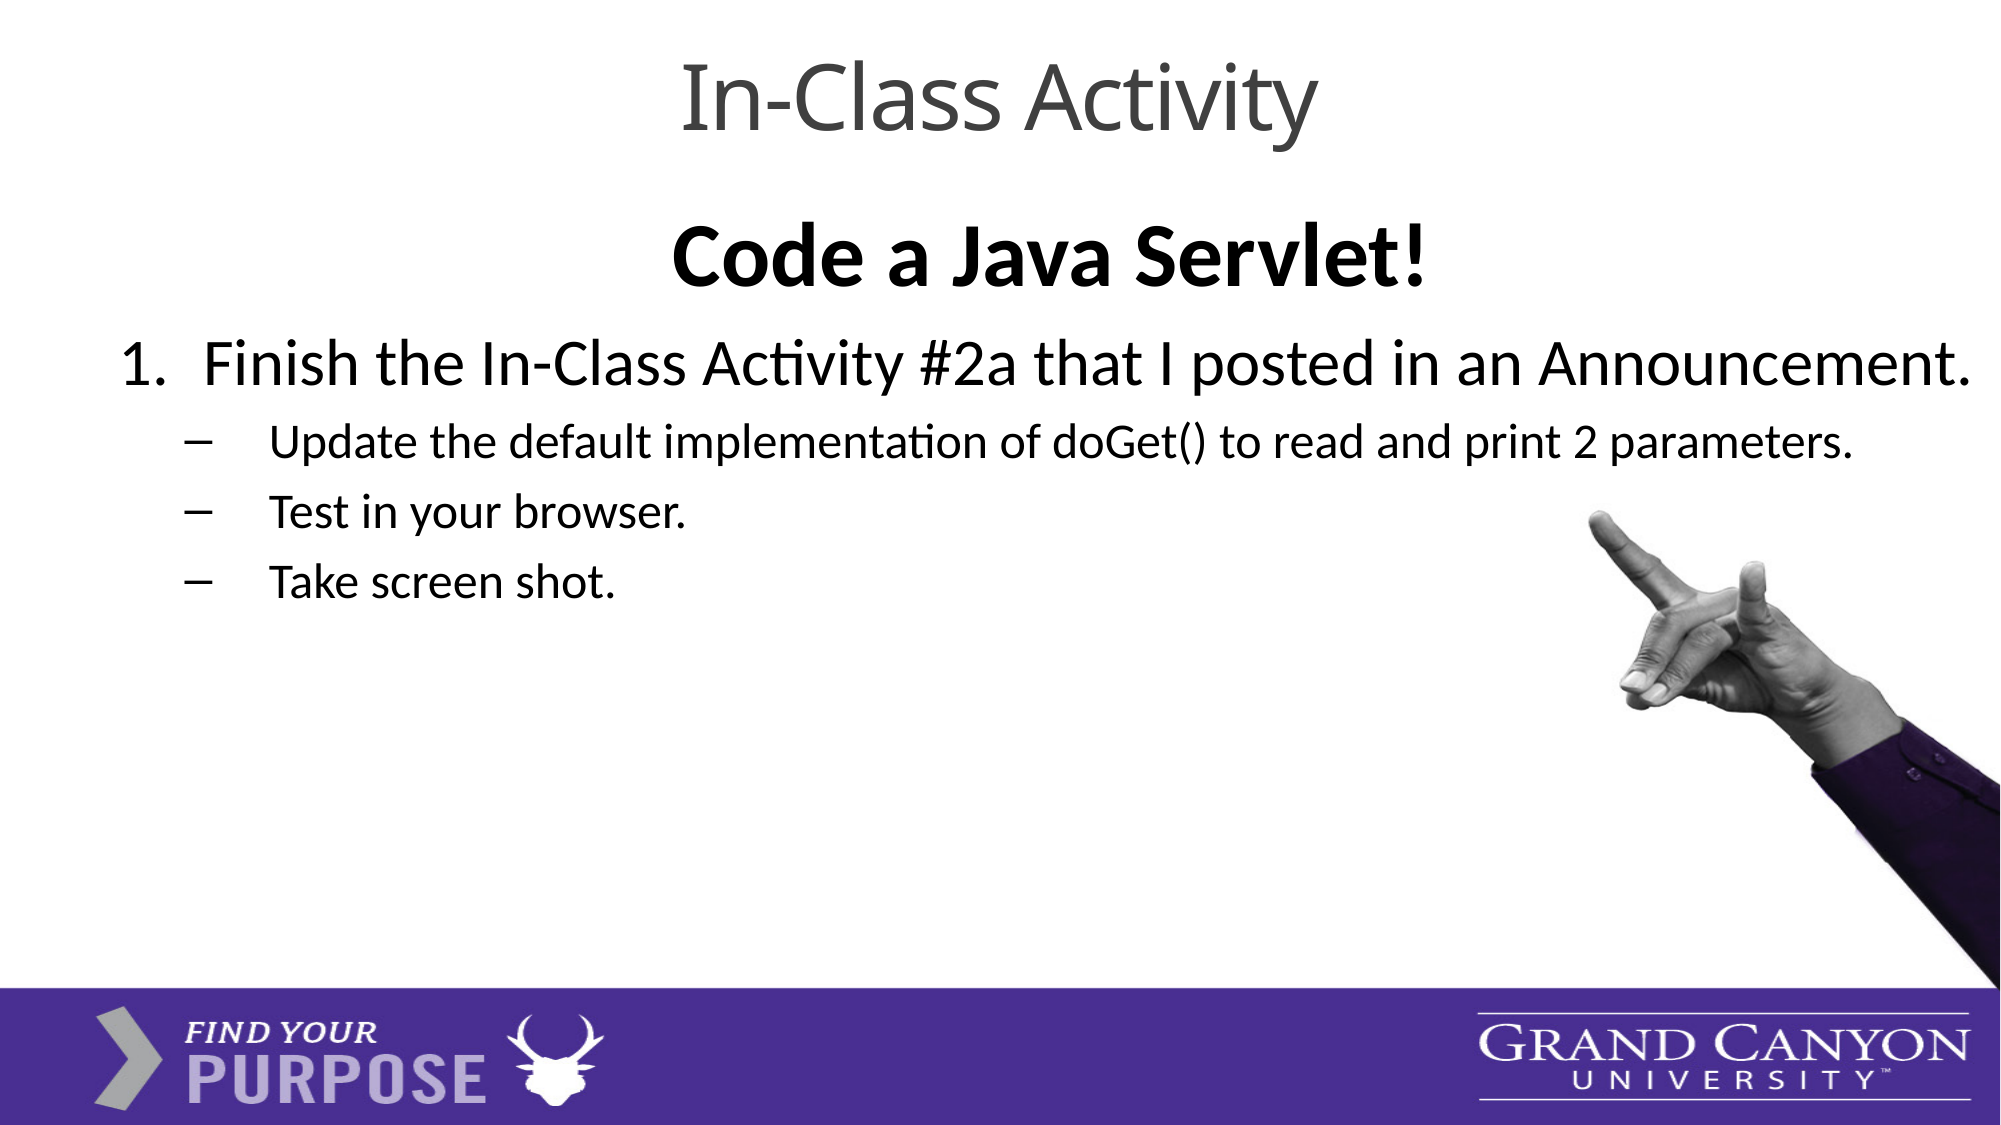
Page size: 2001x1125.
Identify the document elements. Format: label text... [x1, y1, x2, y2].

picture [0, 0, 2001, 1125]
list Code a Java Servlet! Finish the In-Class Activity #2a that I posted in an Announcement. Update the default implementation of doGet() to read and print 2 parameters. Test in your browser. Take screen shot. [103, 187, 2000, 1021]
title In-Class Activity [99, 0, 1900, 188]
